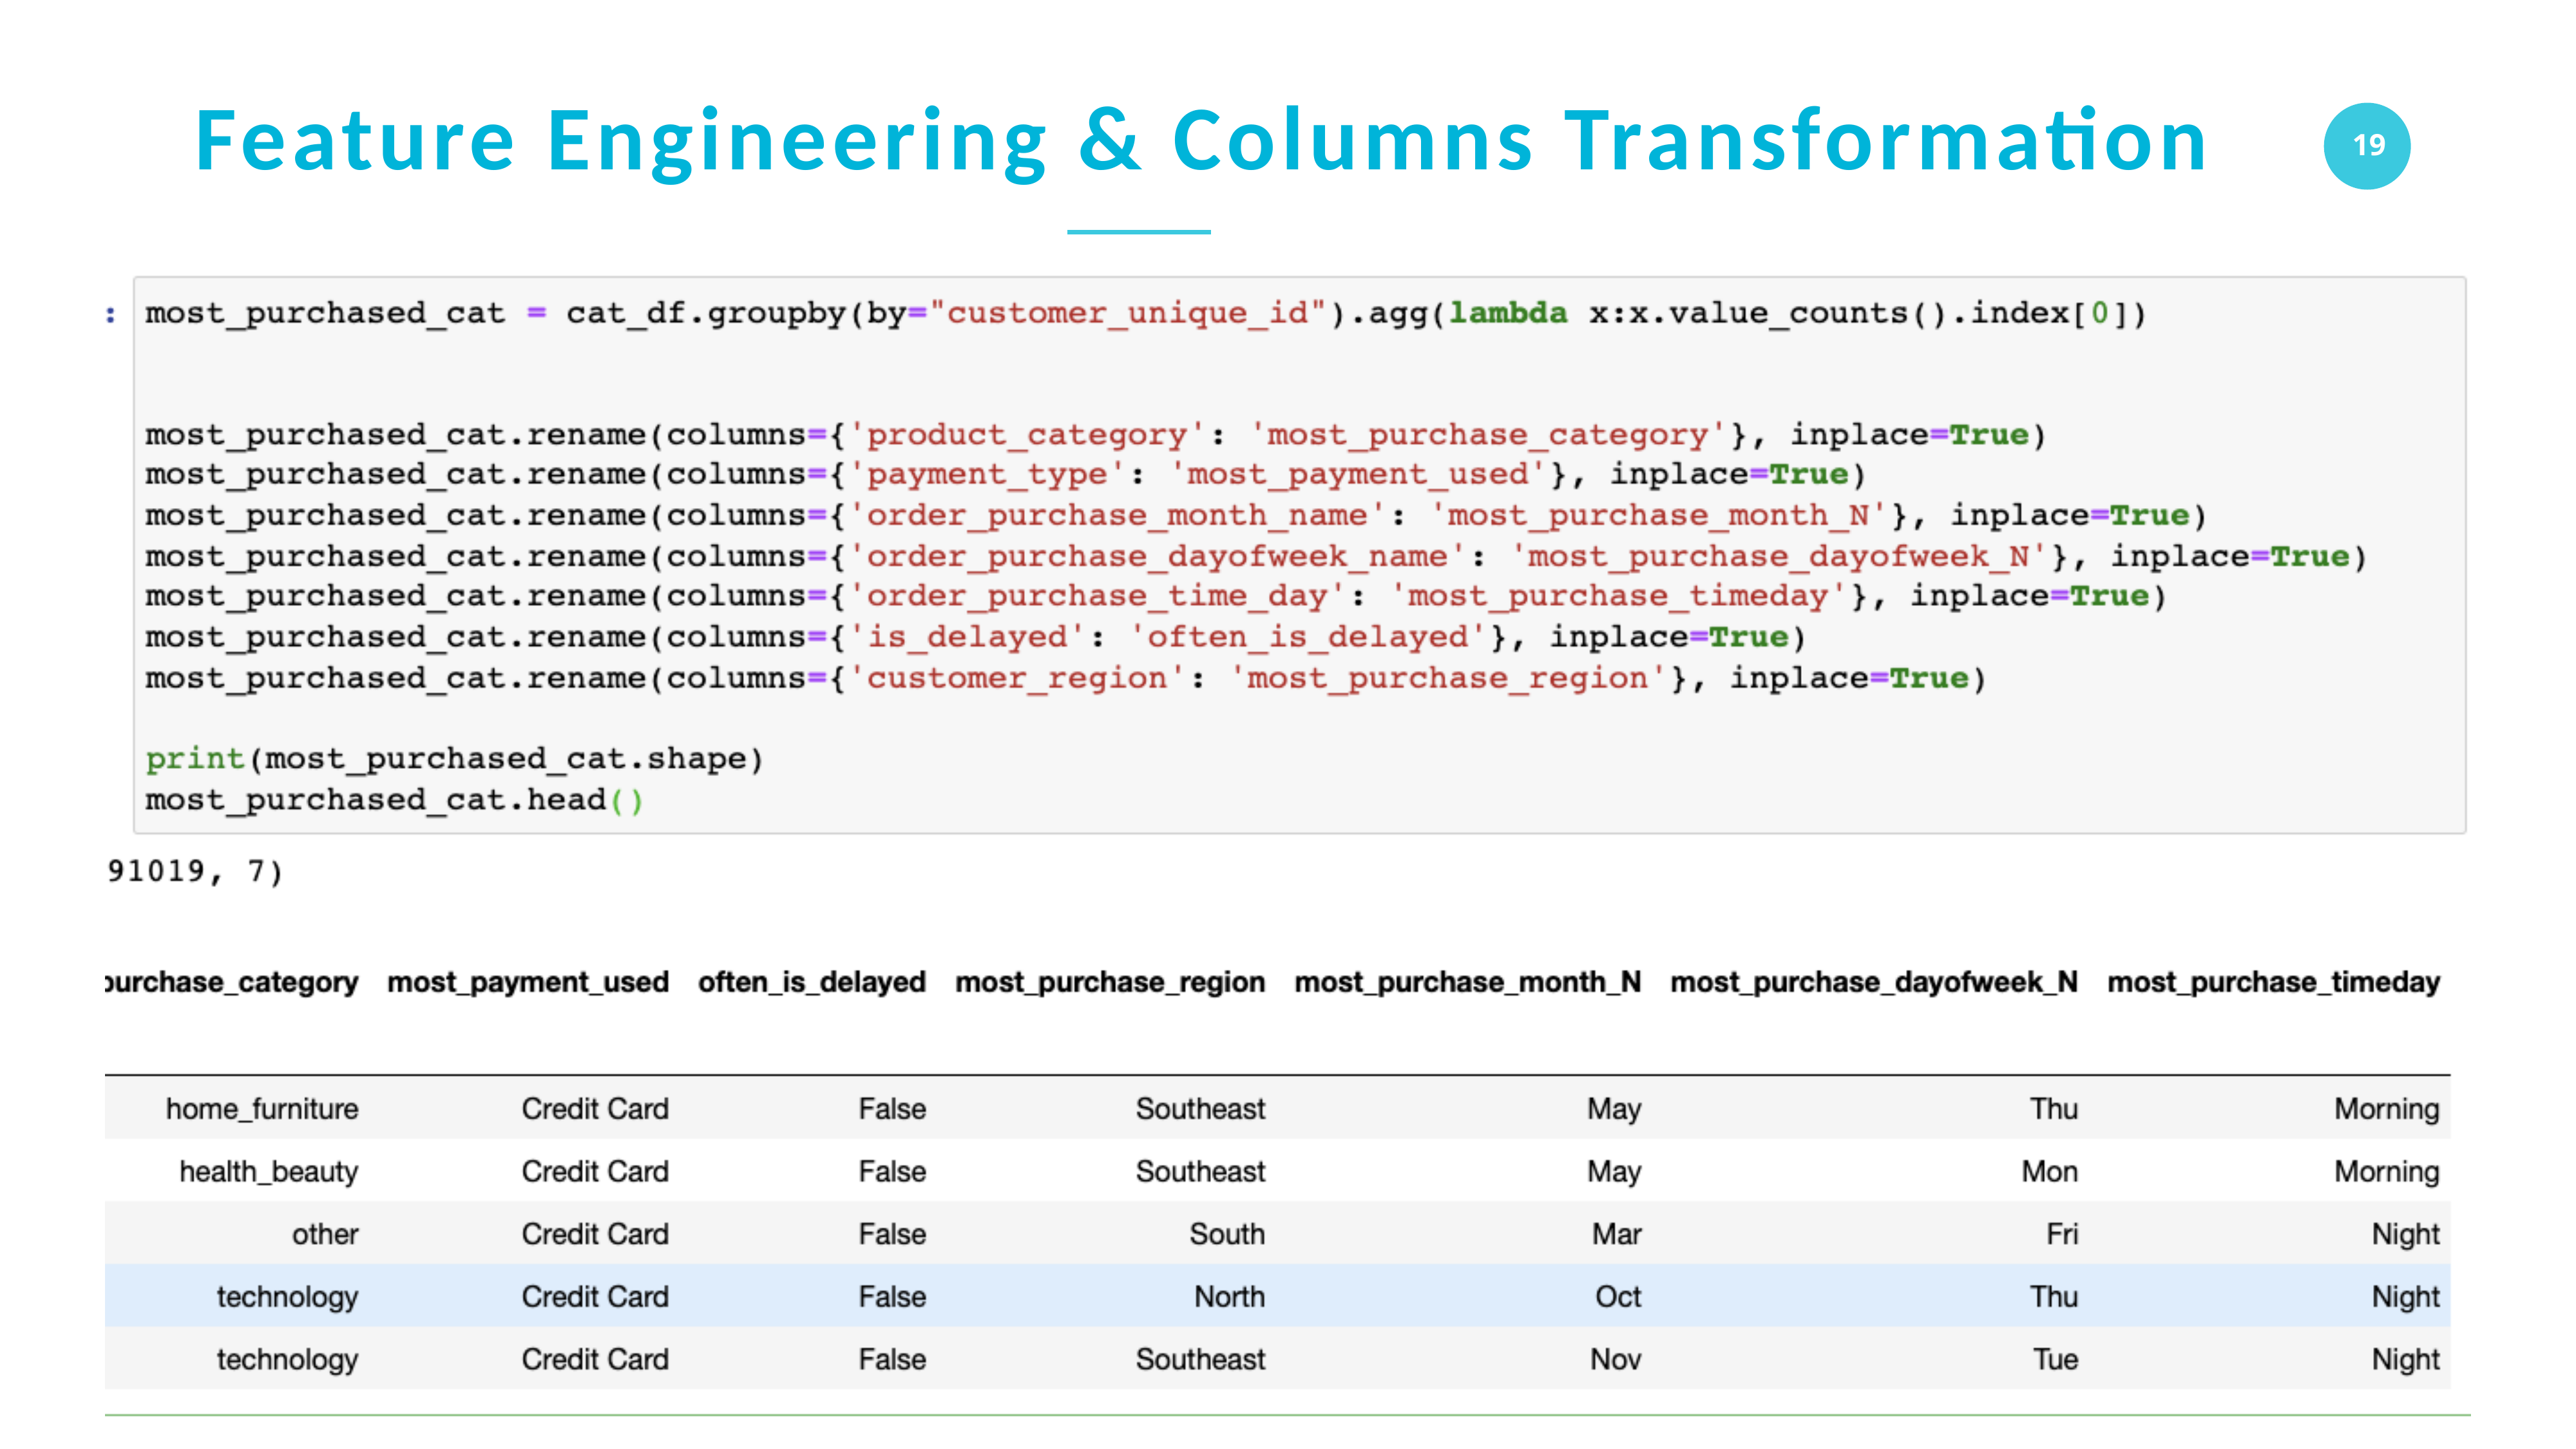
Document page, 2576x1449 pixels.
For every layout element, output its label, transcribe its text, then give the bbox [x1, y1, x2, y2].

picture [105, 273, 2471, 1422]
text_box Feature Engineering & Columns Transformation [185, 78, 2238, 188]
